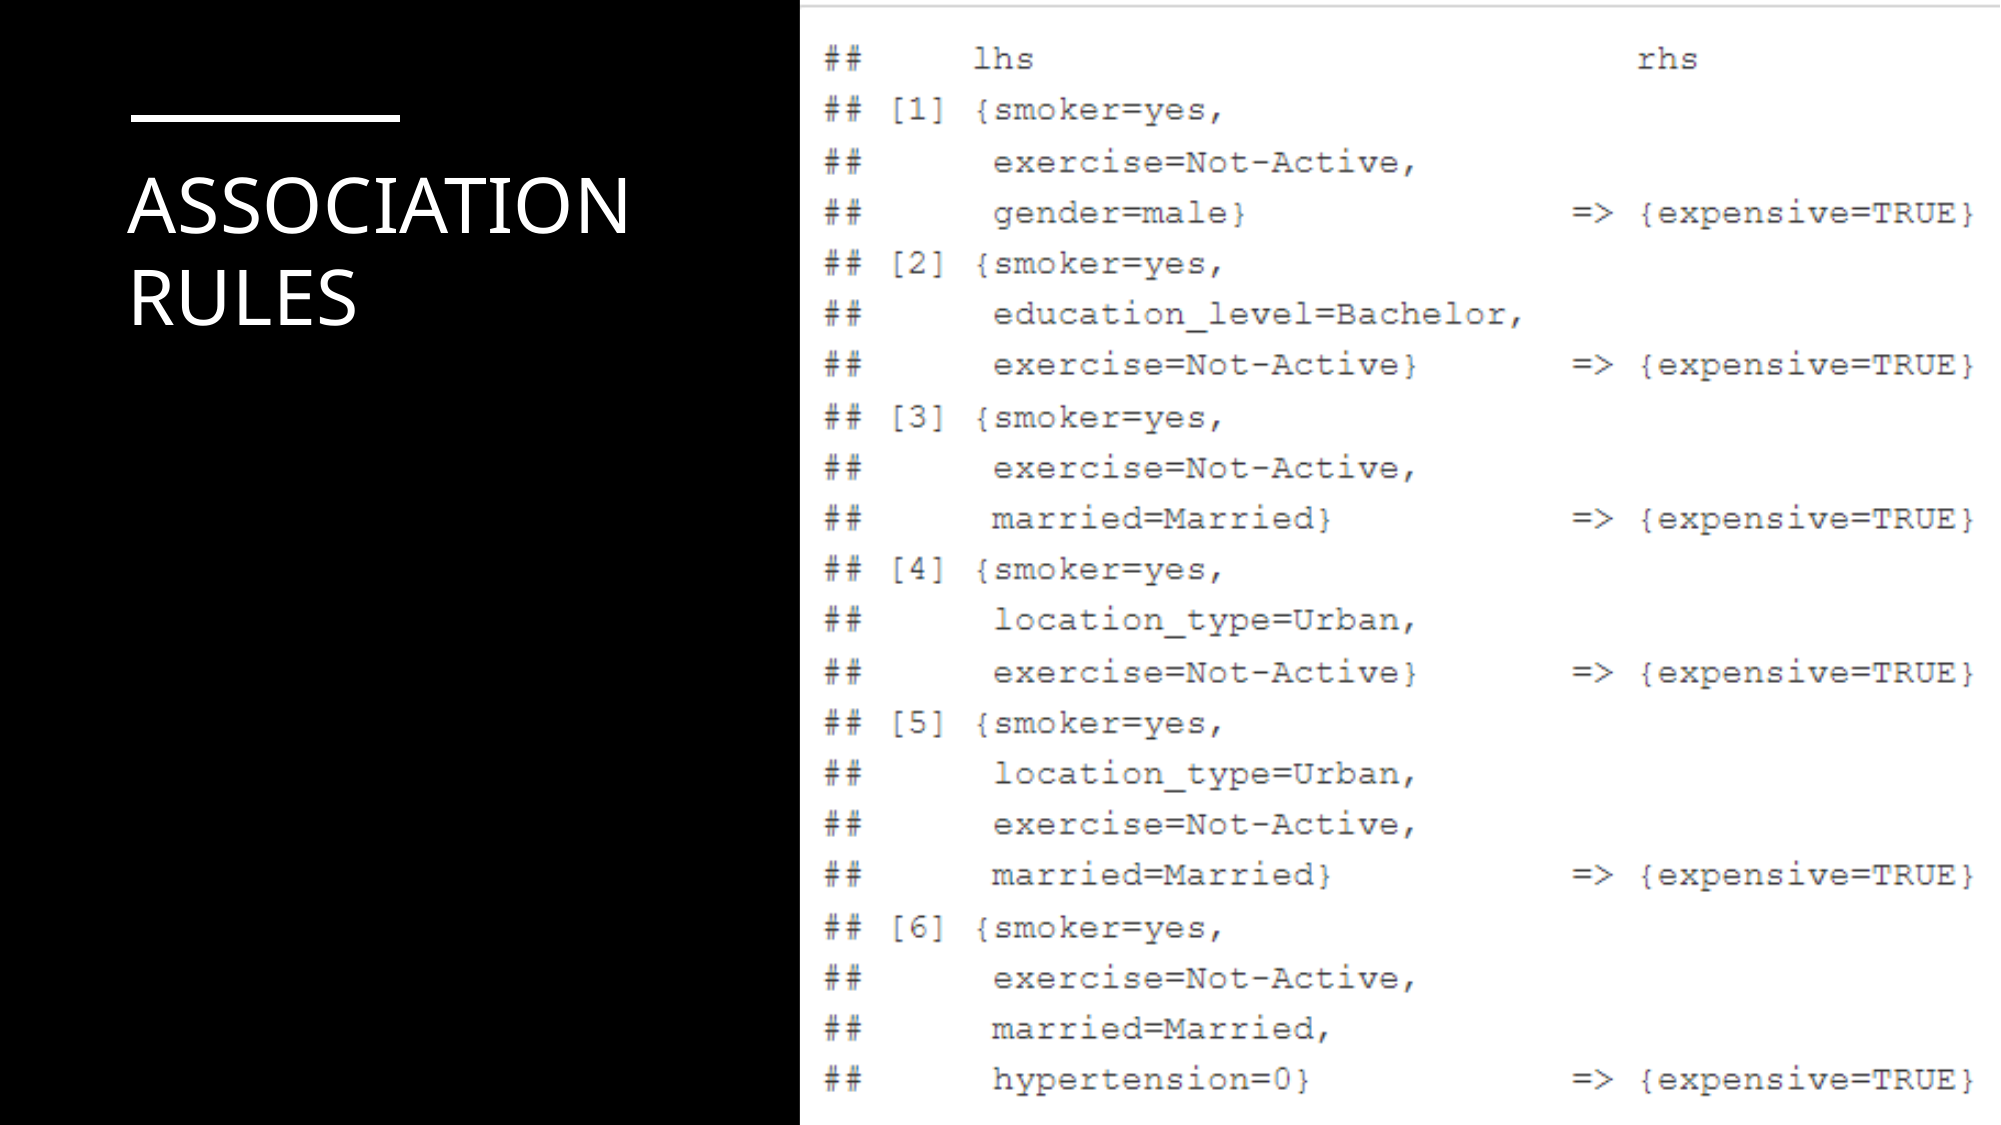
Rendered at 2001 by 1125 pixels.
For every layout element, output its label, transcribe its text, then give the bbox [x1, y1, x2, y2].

title Association Rules [112, 149, 707, 747]
picture [799, 0, 2000, 1125]
text_box [0, 0, 799, 1125]
